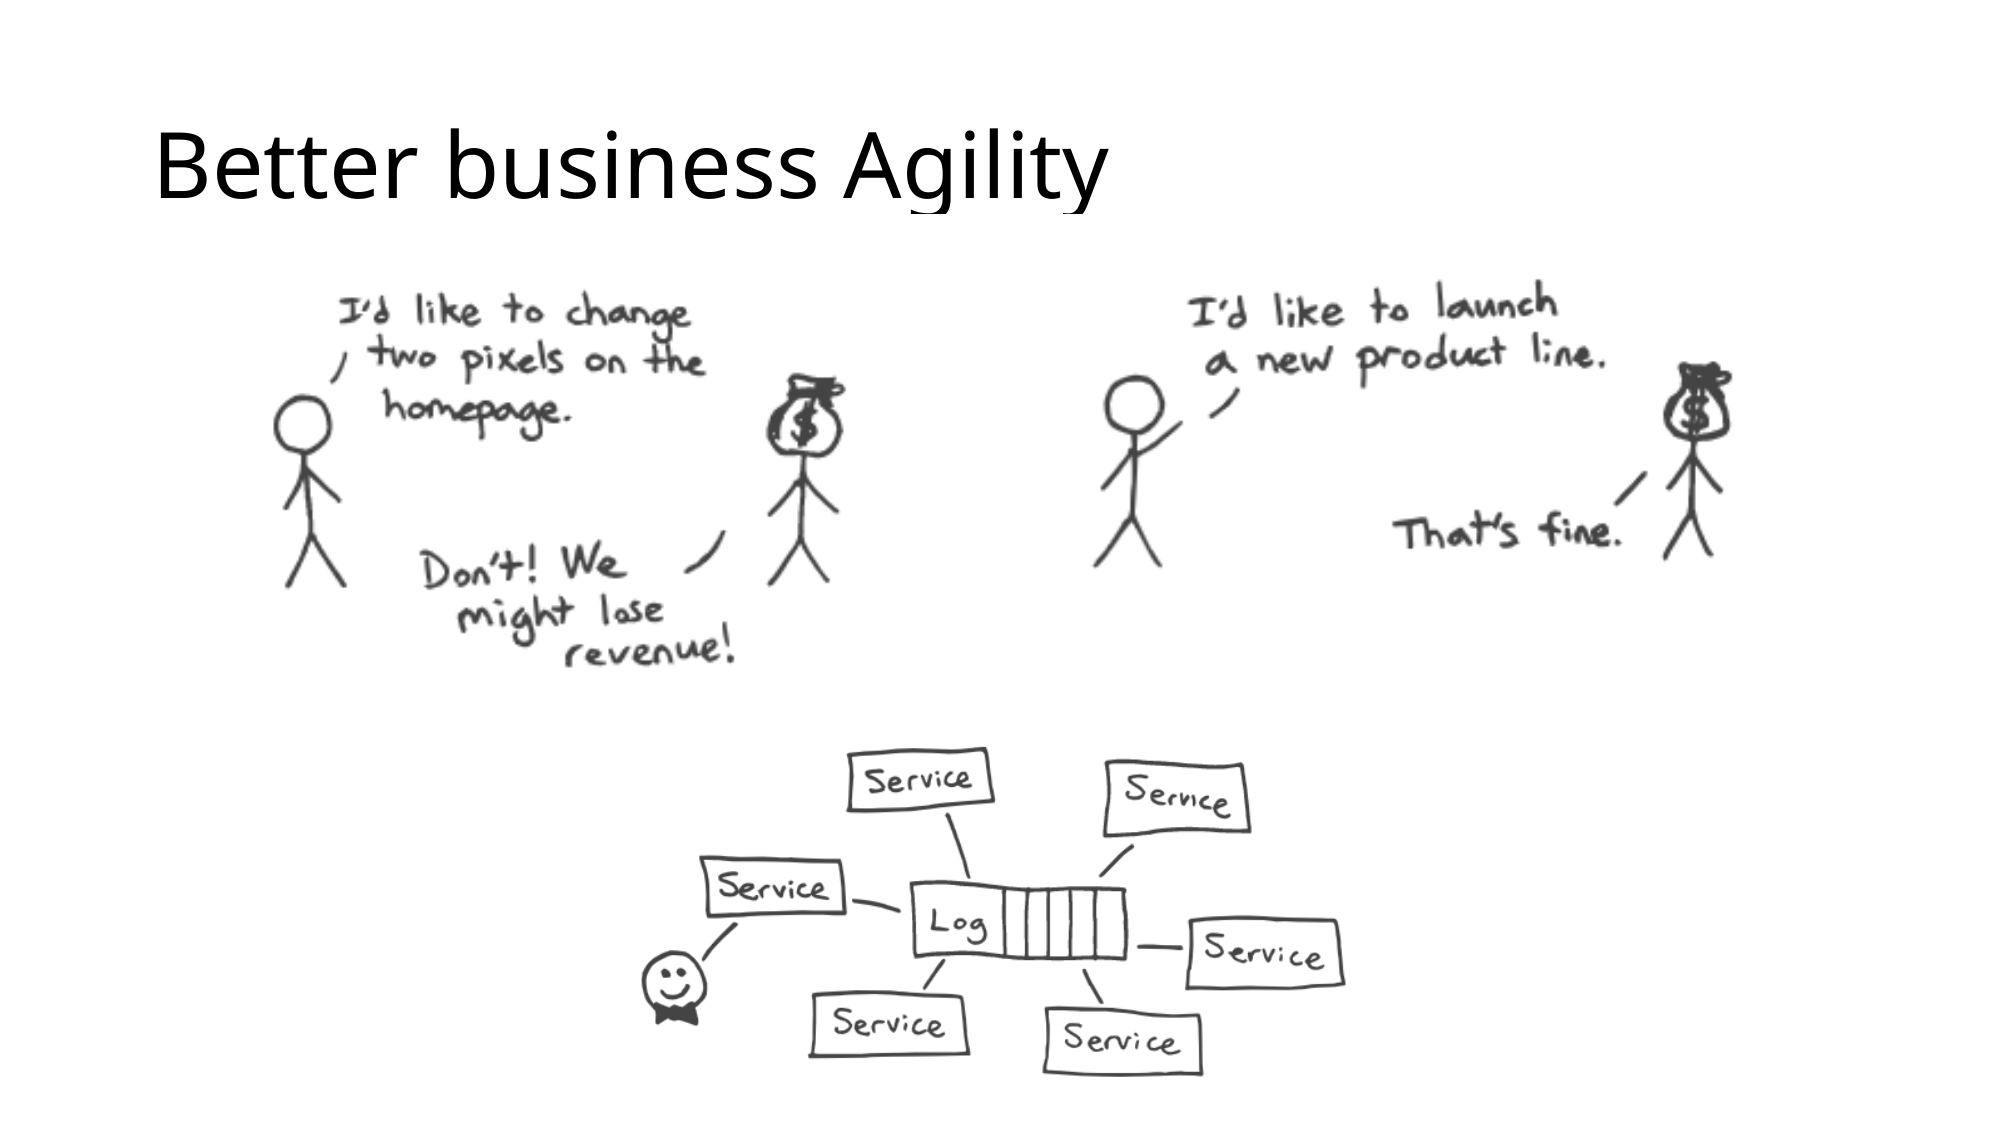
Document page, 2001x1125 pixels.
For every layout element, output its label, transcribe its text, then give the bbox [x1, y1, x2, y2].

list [222, 214, 1778, 718]
picture [588, 717, 1412, 1102]
title Better business Agility [137, 59, 1863, 278]
